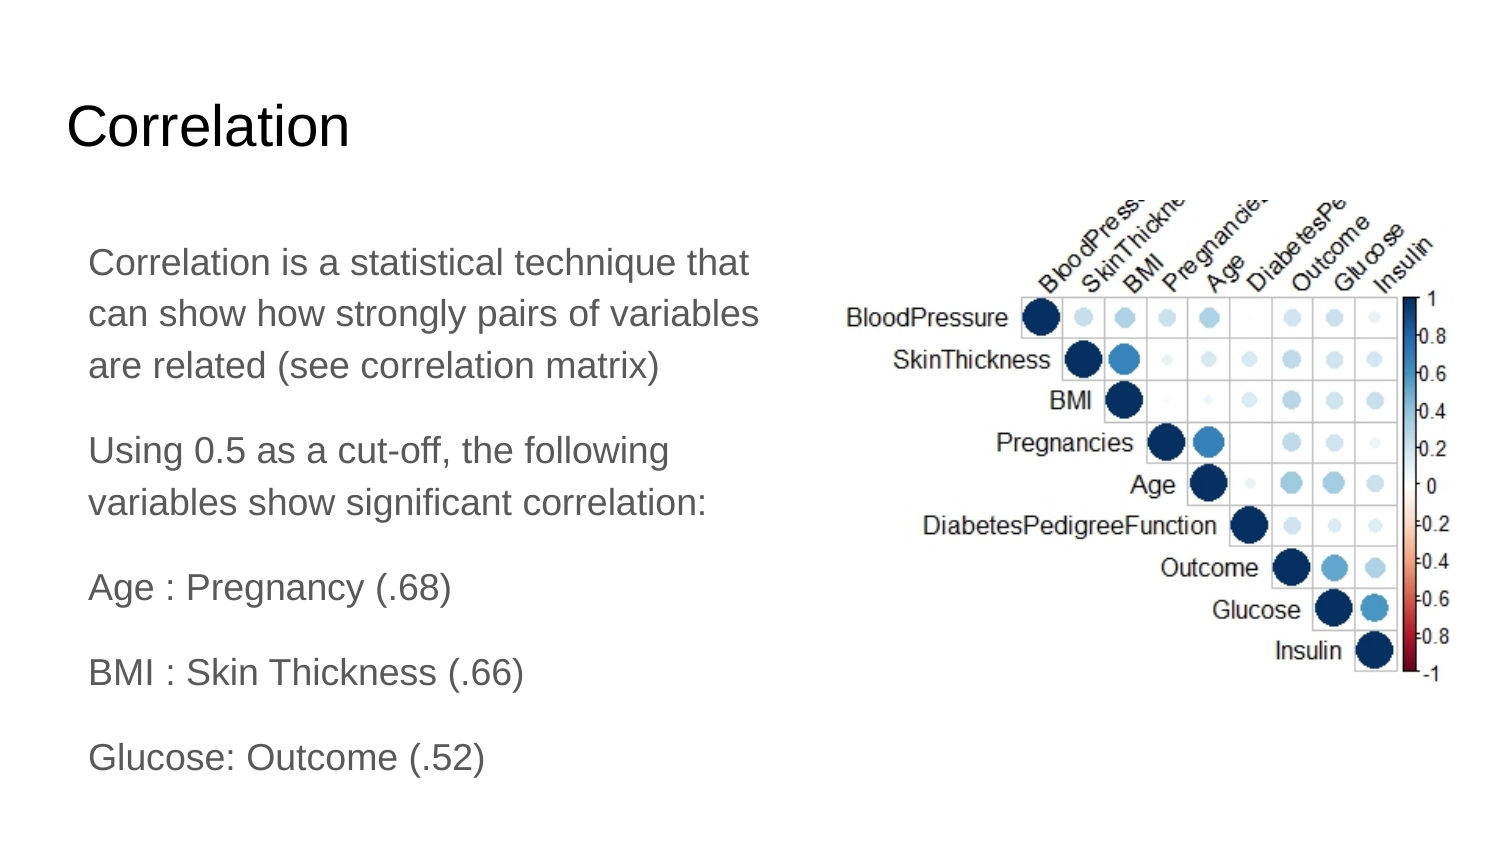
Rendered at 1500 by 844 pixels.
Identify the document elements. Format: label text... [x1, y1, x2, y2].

title Correlation [51, 72, 1449, 167]
picture [551, 199, 1453, 756]
list Correlation is a statistical technique that can show how strongly pairs of variables are related (see correlation matrix) Using 0.5 as a cut-off, the following variables show significant correlation: Age : Pregnancy (.68) BMI : Skin Thickness (.66) Glucose: Outcome (.52) [73, 215, 822, 777]
